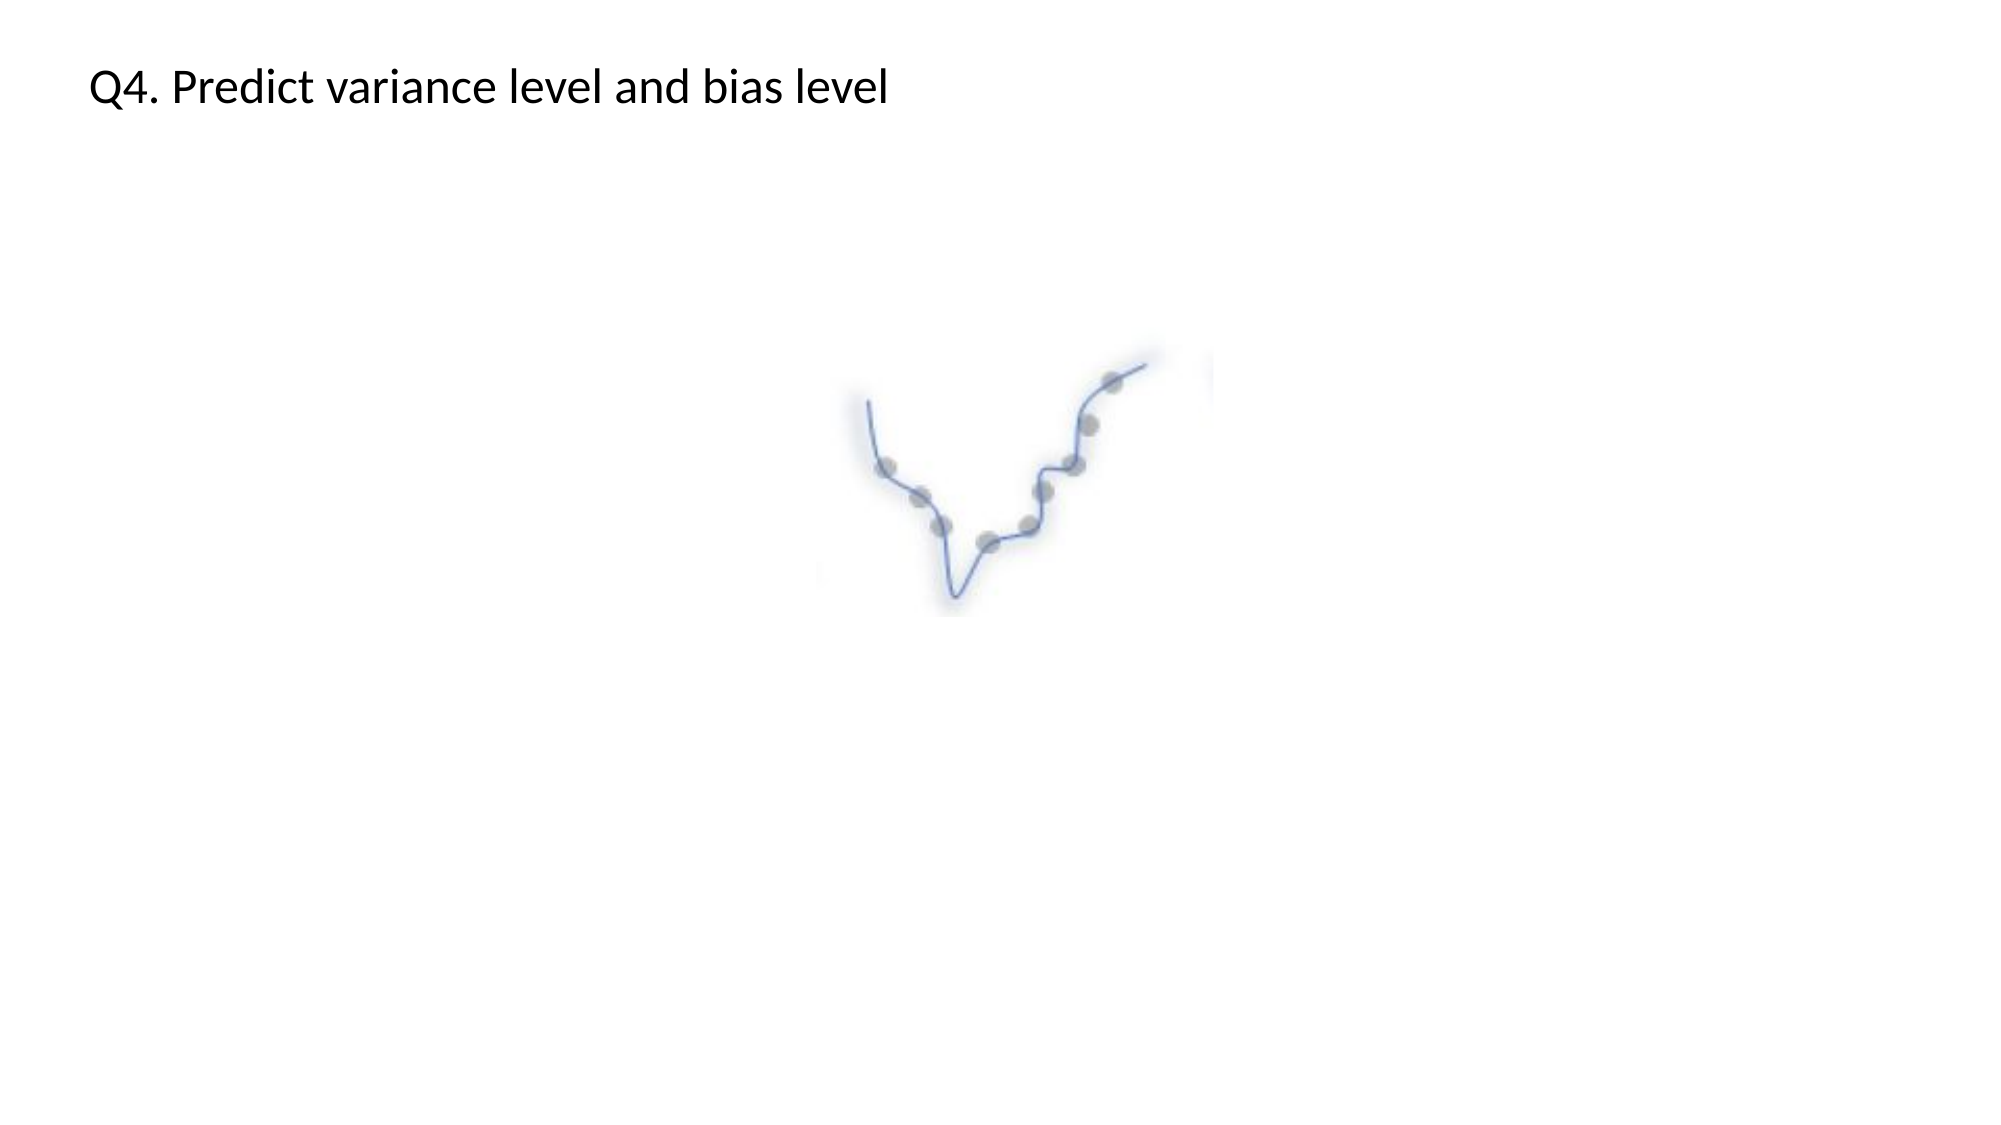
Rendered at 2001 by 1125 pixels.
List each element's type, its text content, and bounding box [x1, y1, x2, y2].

picture [816, 312, 1214, 813]
text_box Q4. Predict variance level and bias level [74, 46, 905, 121]
